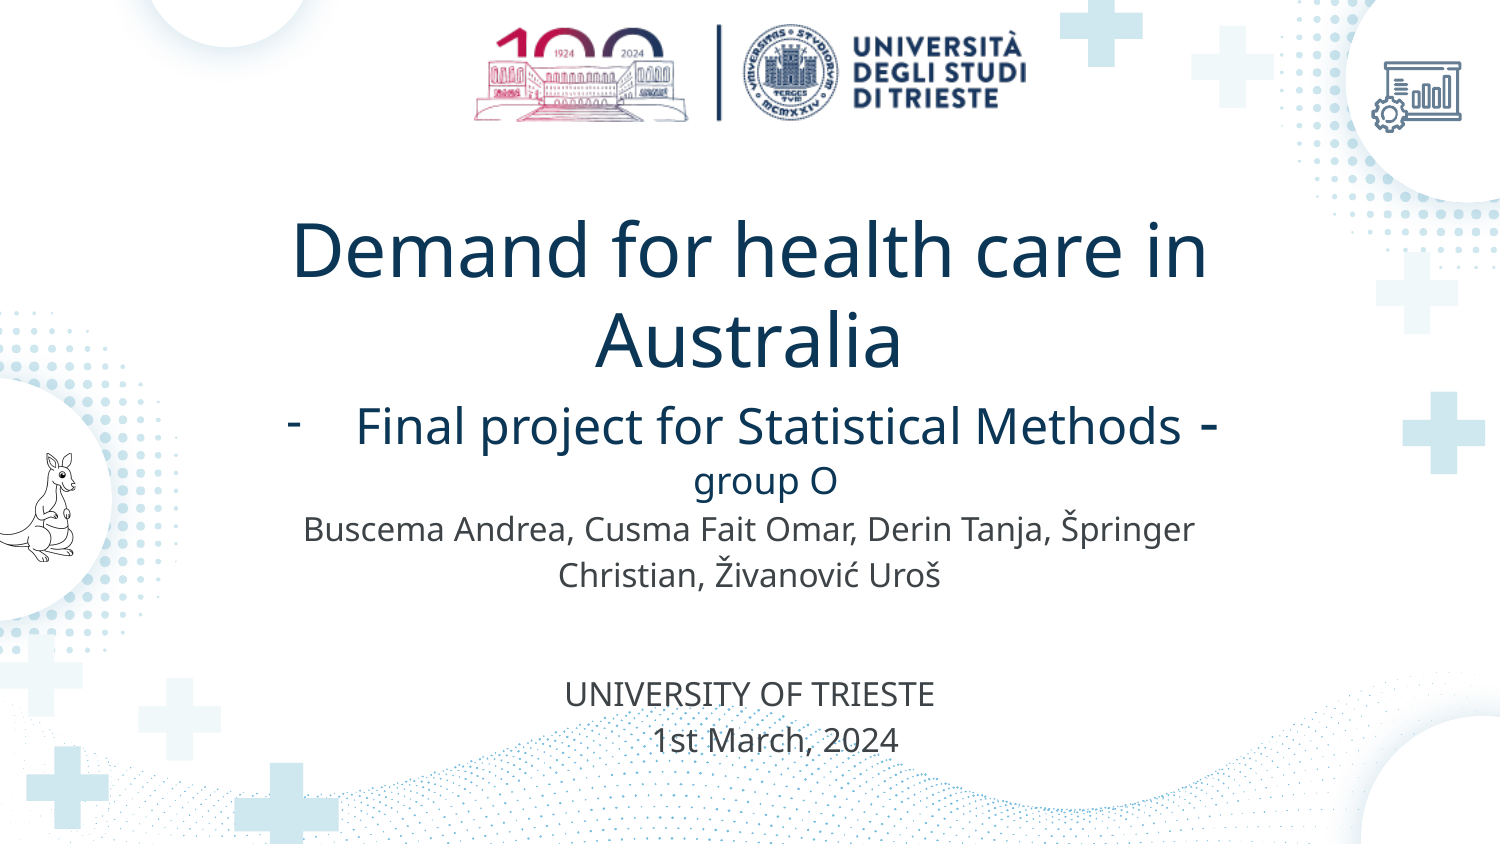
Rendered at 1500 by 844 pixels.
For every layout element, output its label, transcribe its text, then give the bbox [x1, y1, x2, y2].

picture [1280, 0, 1500, 269]
picture [0, 453, 76, 562]
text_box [1371, 61, 1462, 134]
title Demand for health care in Australia Final project for Statistical Methods - group O Buscema Andrea, Cusma Fait Omar, Derin Tanja, Špringer Christian, Živanović Uroš [228, 146, 1272, 650]
picture [0, 311, 1500, 844]
picture [474, 24, 1026, 122]
subtitle UNIVERSITY OF TRIESTE 1st March, 2024 [517, 649, 983, 777]
